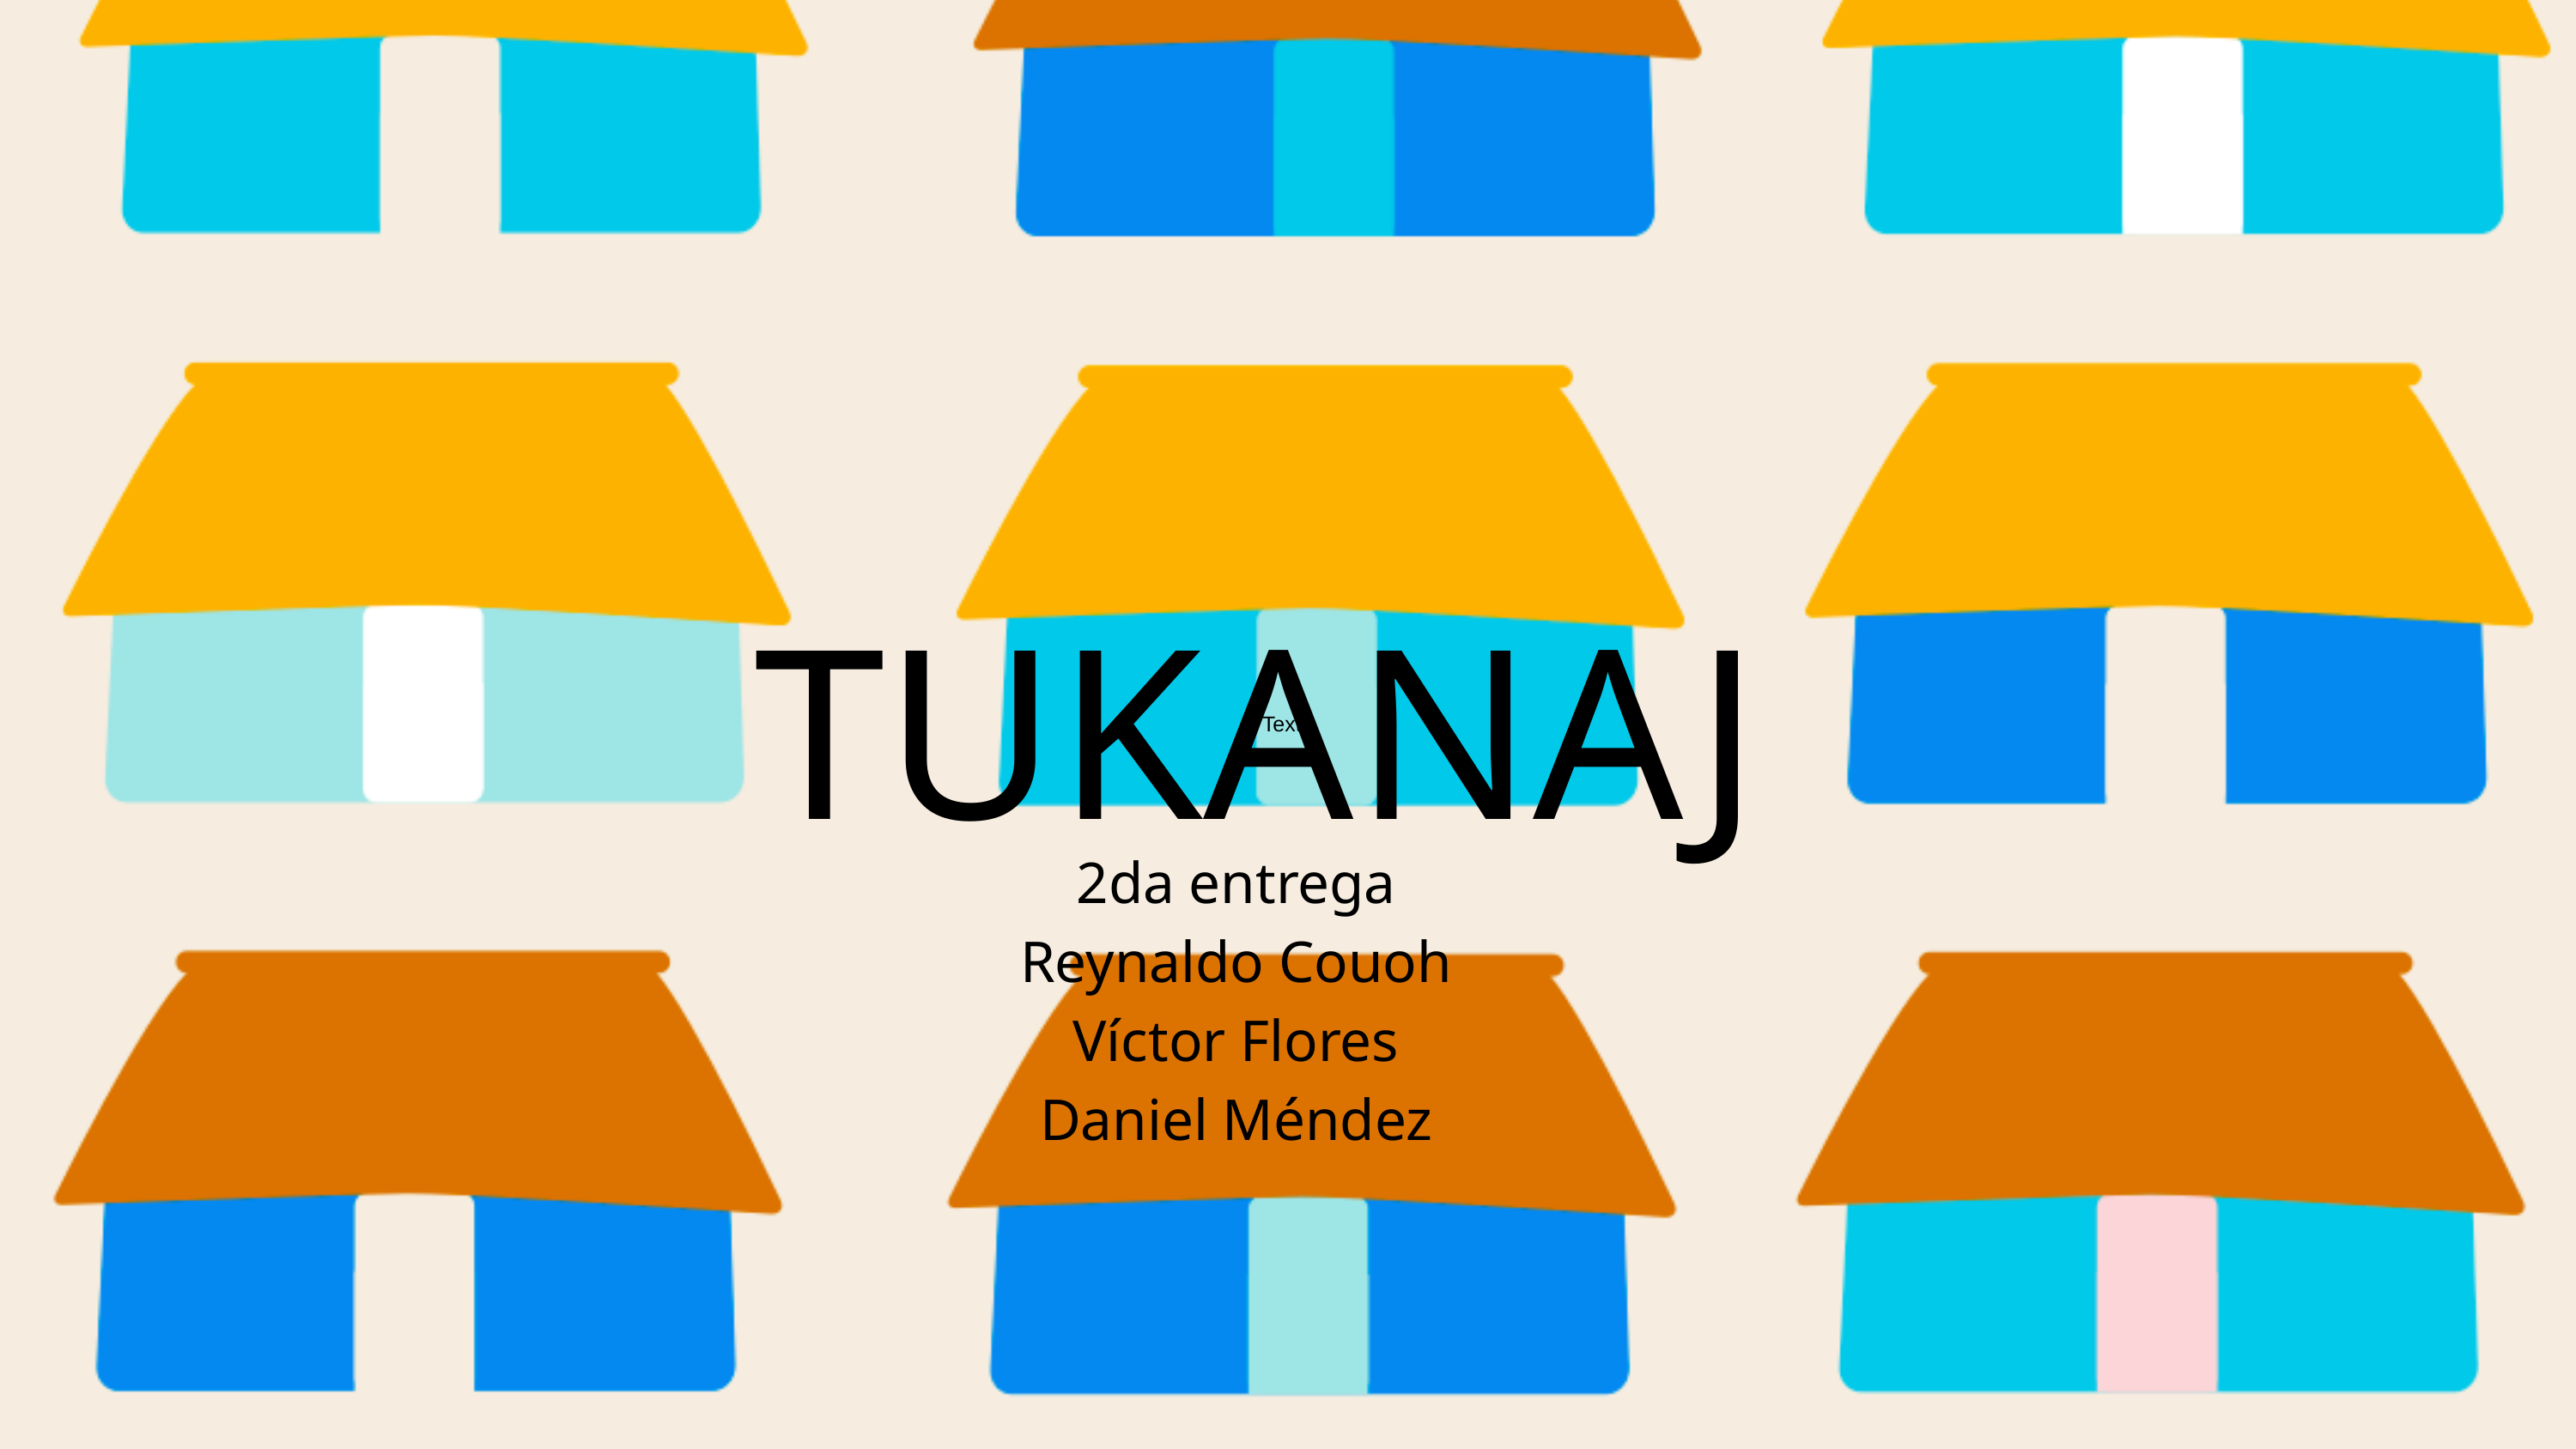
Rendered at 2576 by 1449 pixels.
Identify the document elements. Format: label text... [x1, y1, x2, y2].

text_box Texto [1261, 706, 1315, 737]
text_box [0, 0, 2576, 1449]
text_box 2da entrega Reynaldo Couoh Víctor Flores Daniel Méndez [933, 836, 1540, 1152]
text_box TUKANAJ [744, 583, 1832, 867]
